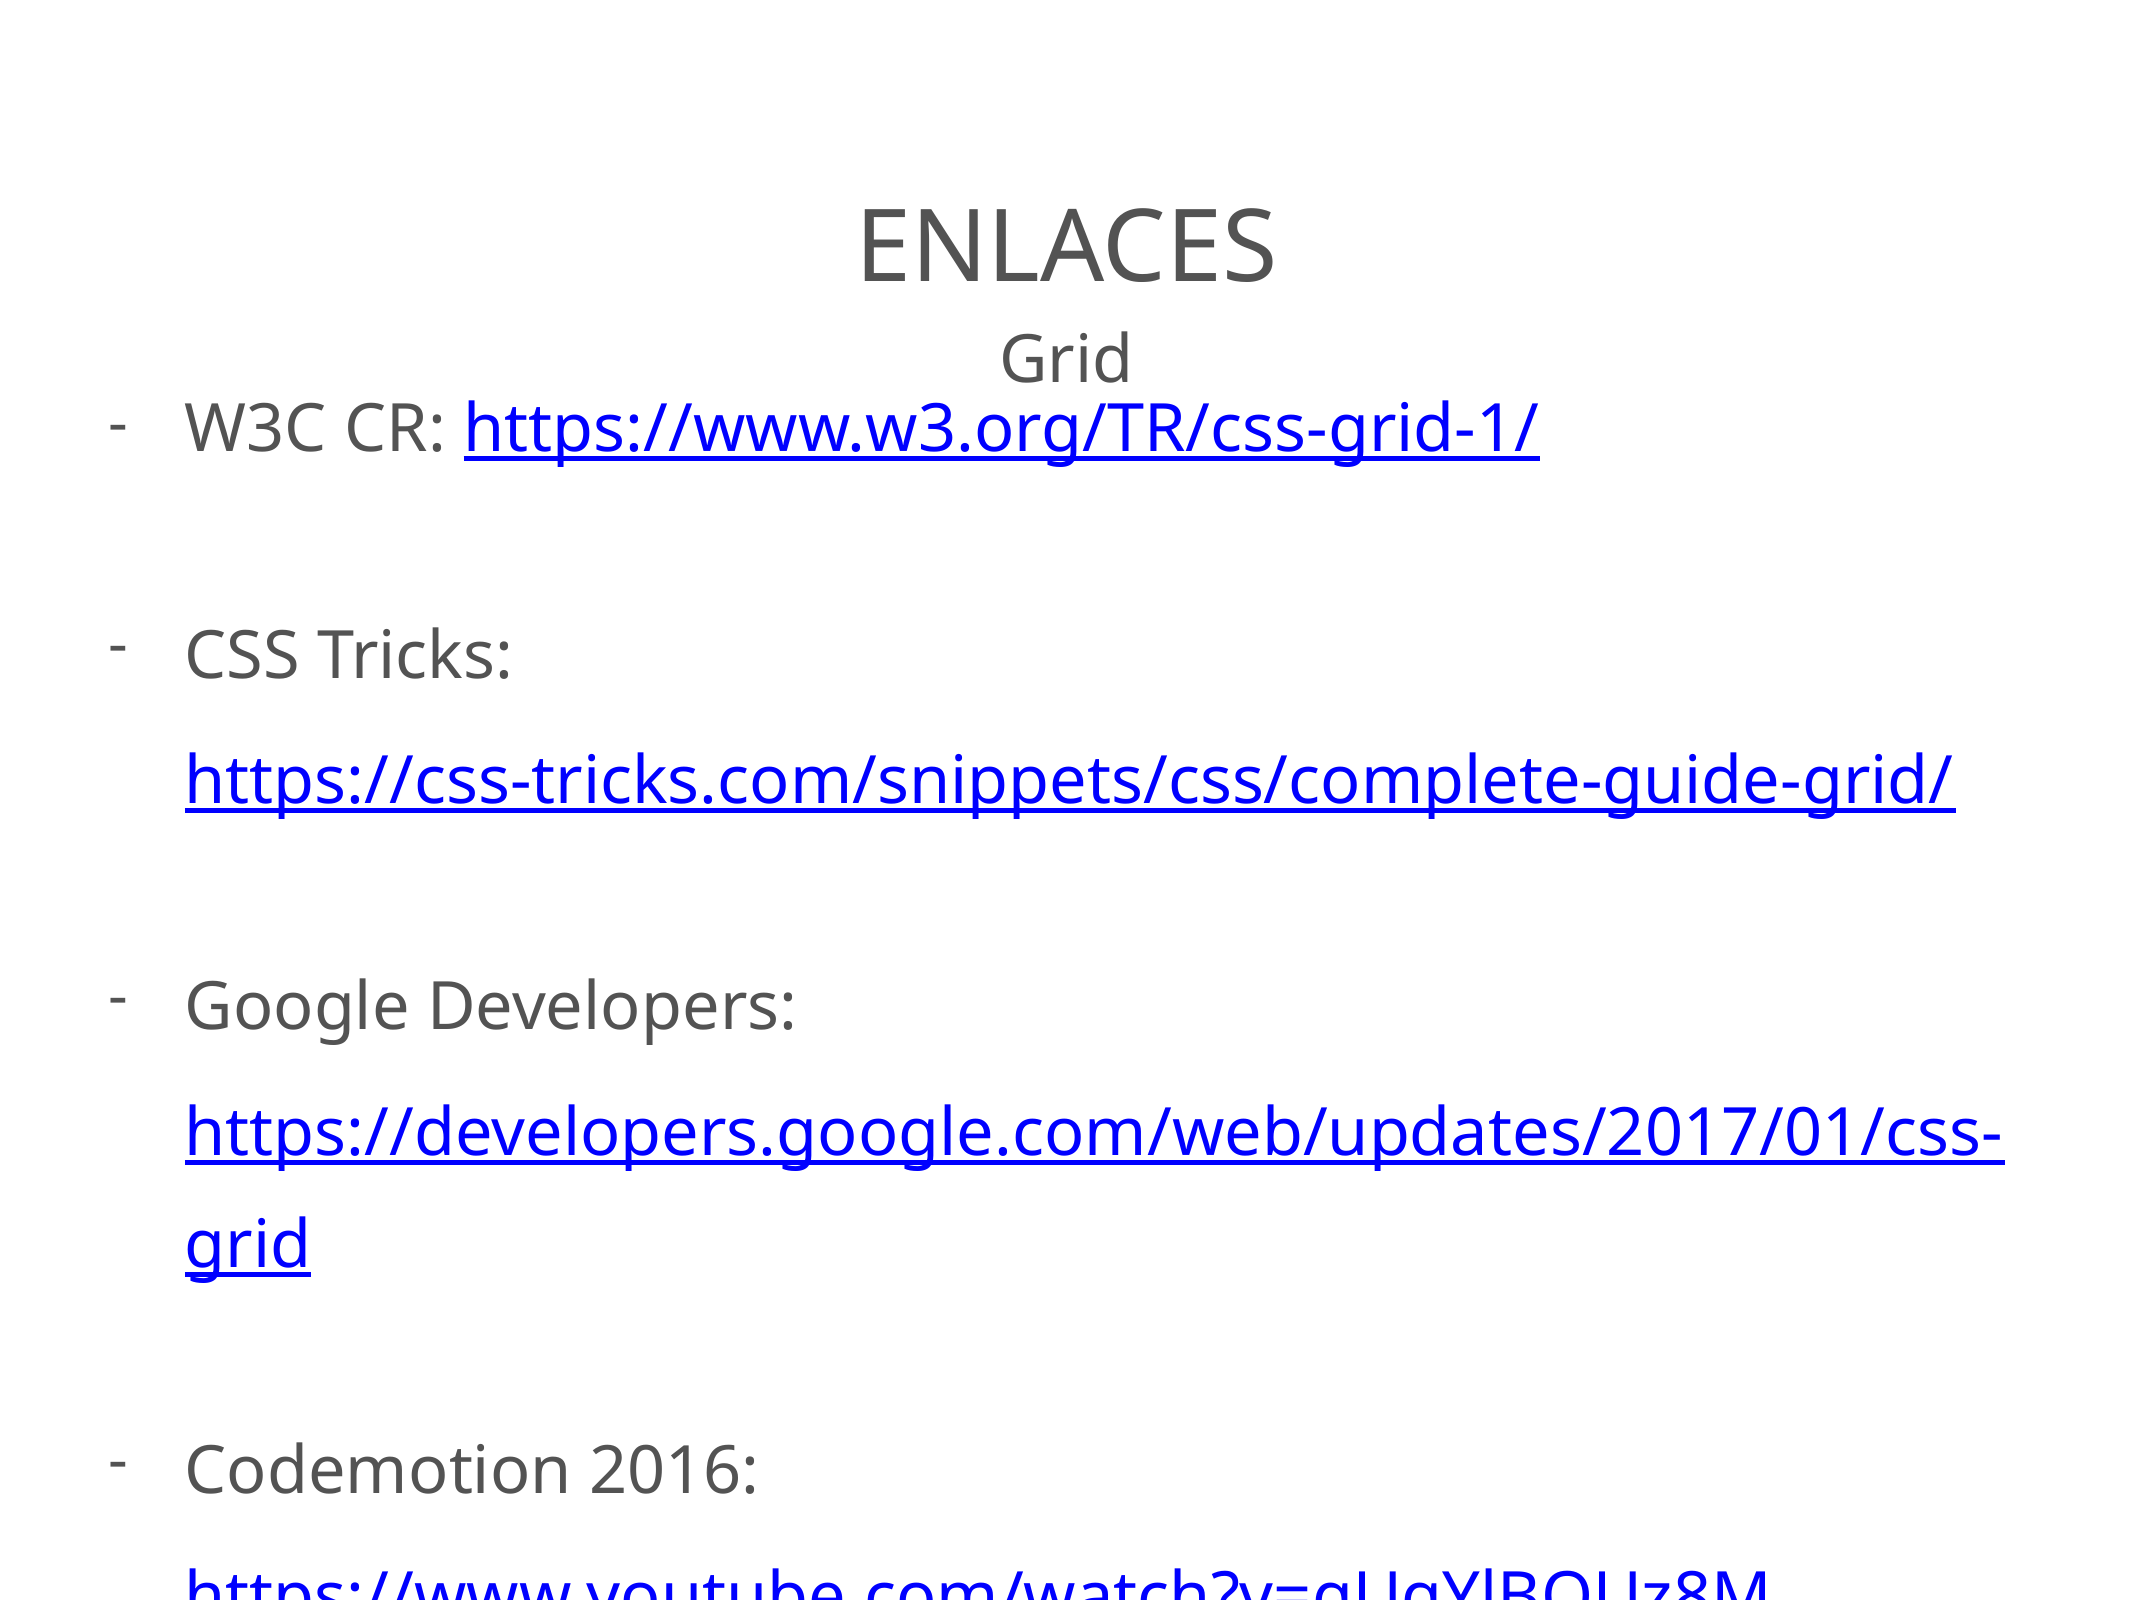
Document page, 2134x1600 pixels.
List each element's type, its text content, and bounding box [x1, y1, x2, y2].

list W3C CR: https://www.w3.org/TR/css-grid-1/ CSS Tricks: https://css-tricks.com/snippets/css/complete-guide-grid/ Google Developers: https://developers.google.com/web/updates/2017/01/css-grid Codemotion 2016: https://www.youtube.com/watch?v=gUqYlBOUz8M [104, 457, 2030, 1414]
title Enlaces [499, 179, 1635, 305]
text_box Grid [994, 311, 1139, 401]
